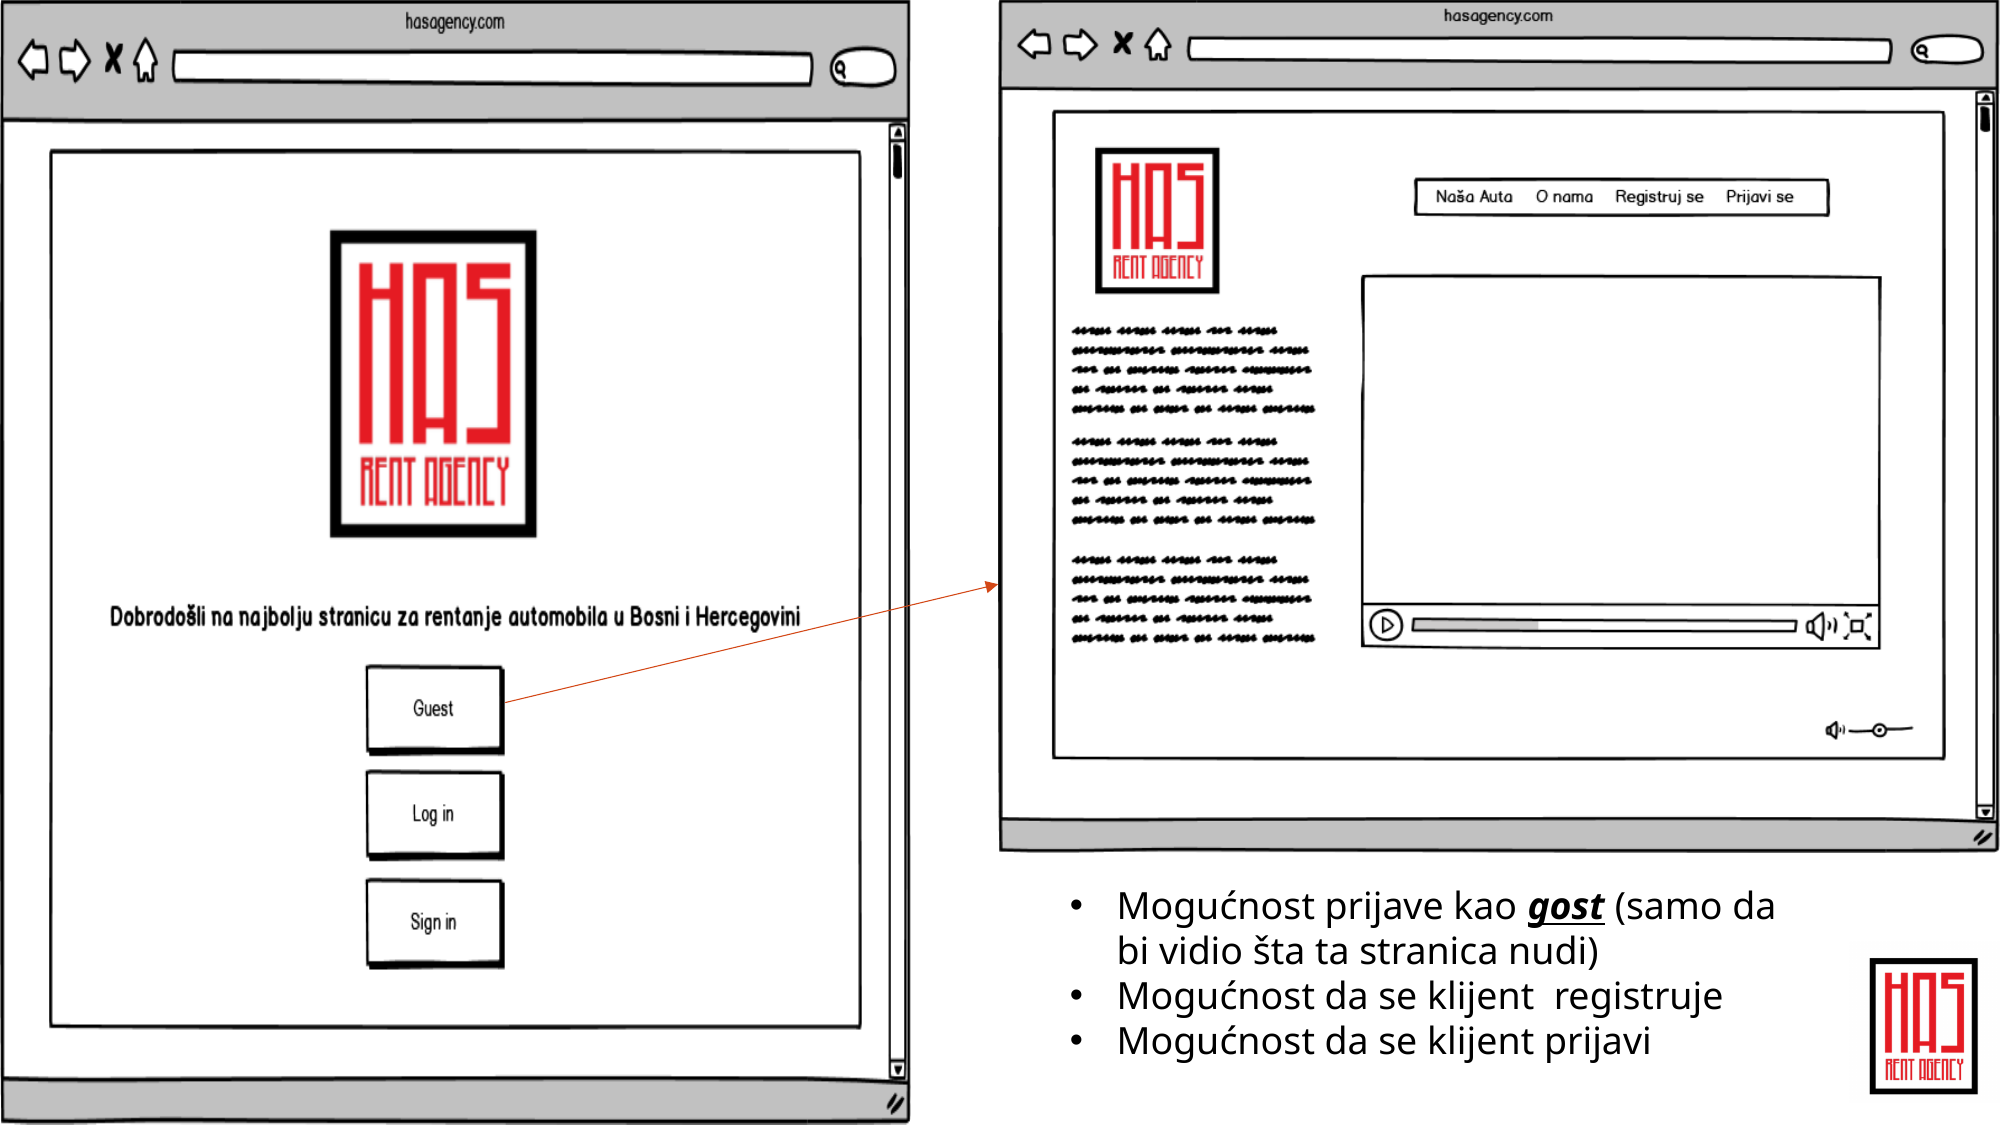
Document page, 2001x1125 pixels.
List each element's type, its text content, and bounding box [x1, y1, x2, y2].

picture [998, 0, 2000, 853]
text_box Mogućnost prijave kao gost (samo da bi vidio šta ta stranica nudi) Mogućnost da se klijent registruje Mogućnost da se klijent prijavi [1055, 874, 1826, 1070]
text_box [507, 585, 996, 702]
picture [1849, 941, 2000, 1103]
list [3, 3, 908, 1123]
